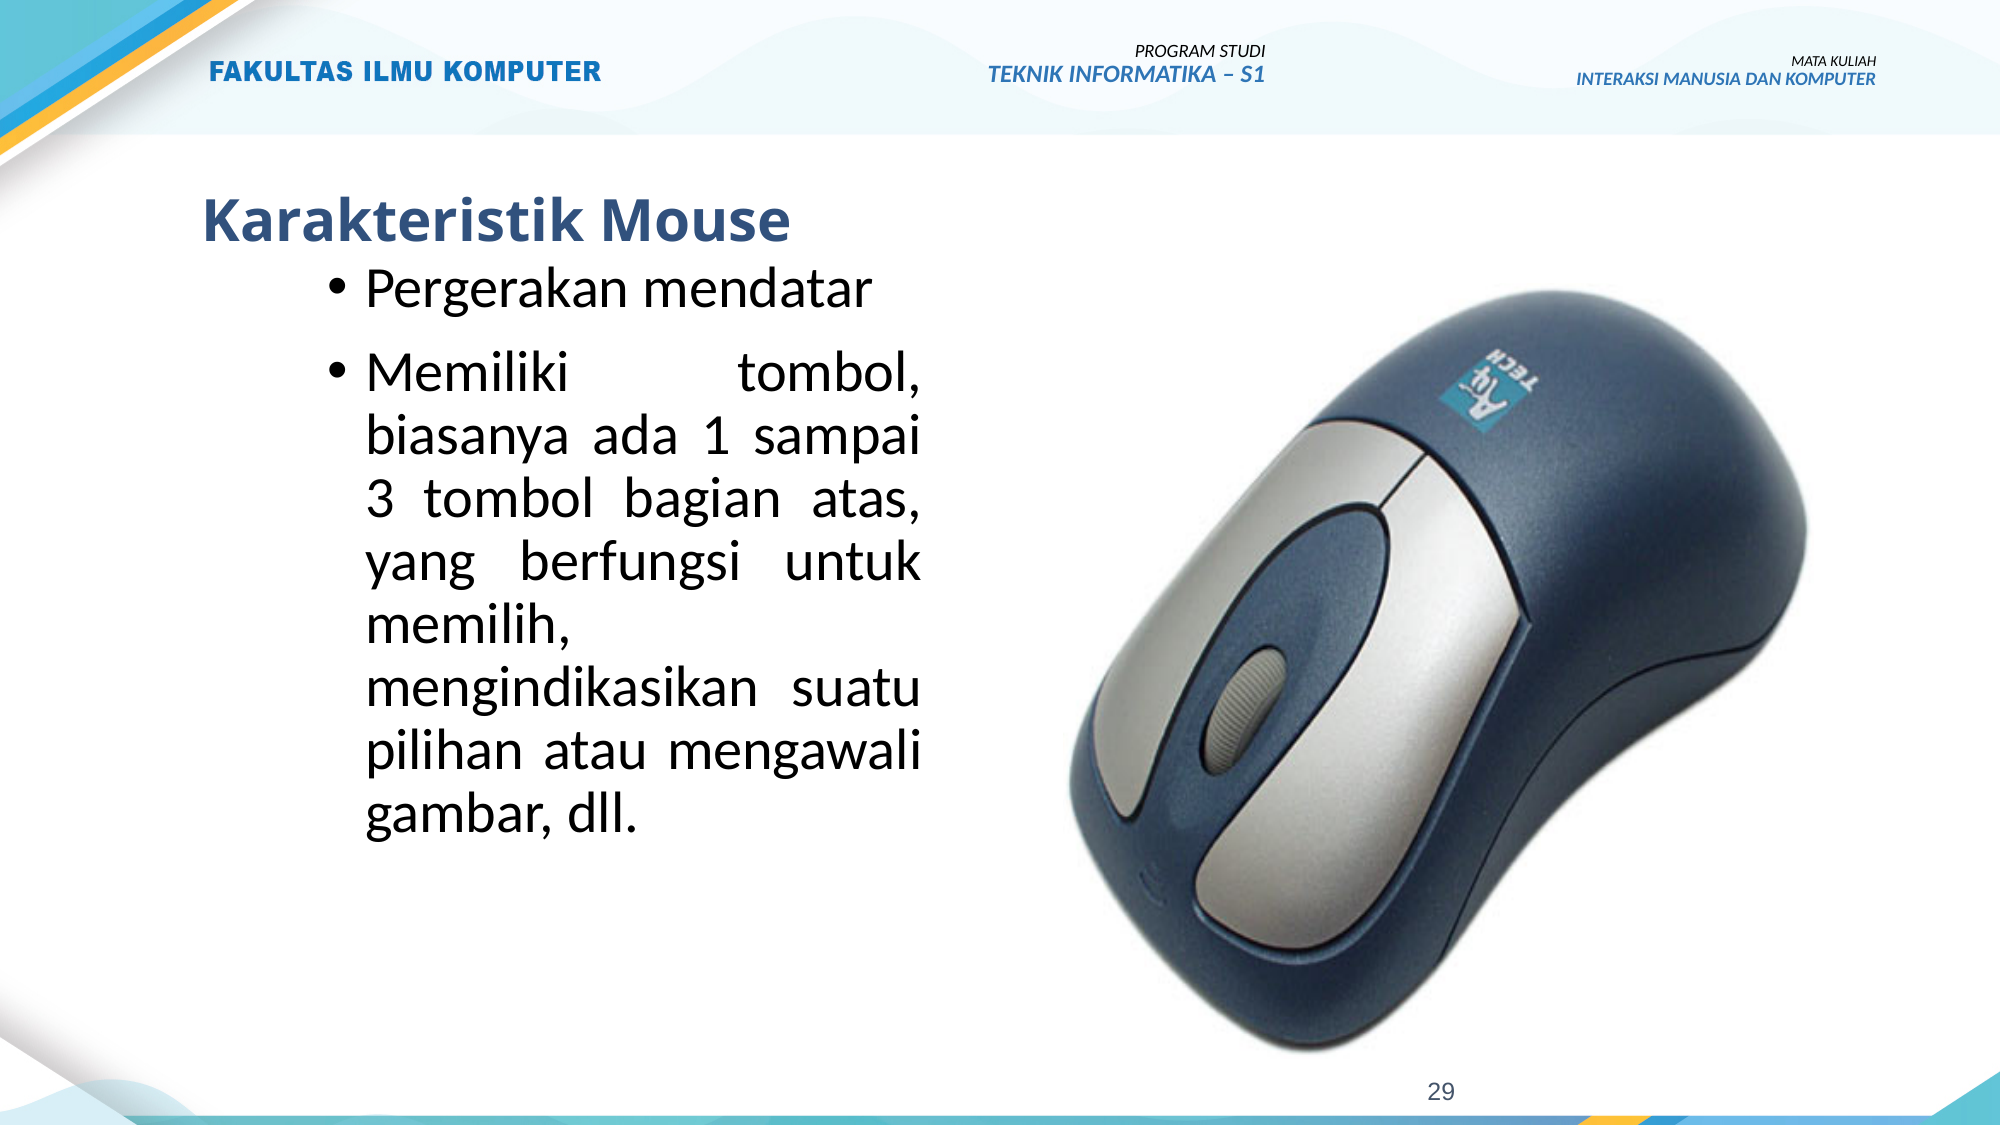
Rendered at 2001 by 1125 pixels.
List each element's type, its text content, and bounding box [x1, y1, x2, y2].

list Pergerakan mendatar Memiliki tombol, biasanya ada 1 sampai 3 tombol bagian atas, yang berfungsi untuk memilih, mengindikasikan suatu pilihan atau mengawali gambar, dll. [312, 249, 938, 1088]
text_box MATA KULIAH INTERAKSI MANUSIA DAN KOMPUTER [1560, 45, 1892, 118]
title Karakteristik Mouse [186, 156, 1814, 289]
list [1063, 283, 1814, 1059]
text_box PROGRAM STUDI TEKNIK INFORMATIKA – S1 [904, 33, 1281, 118]
picture [0, 0, 2000, 1125]
slide_number 29 [1412, 1059, 1488, 1113]
